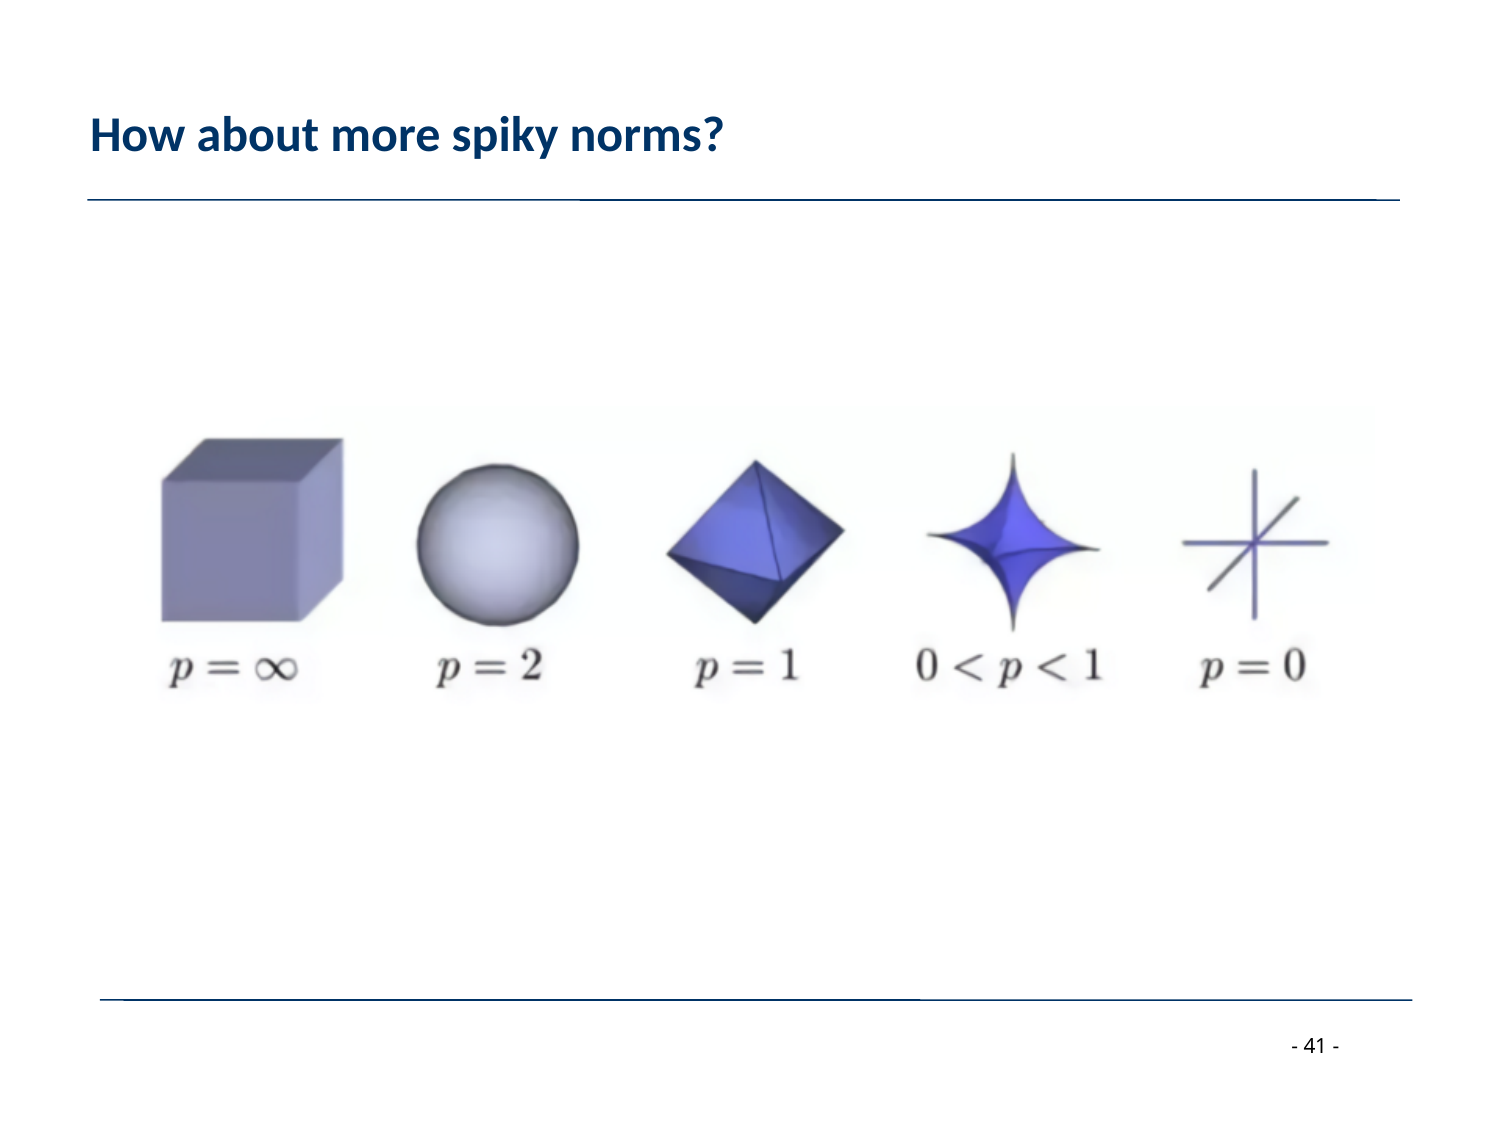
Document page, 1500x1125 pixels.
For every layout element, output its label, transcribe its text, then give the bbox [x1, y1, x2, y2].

picture [124, 406, 1376, 719]
title How about more spiky norms? [75, 37, 1425, 225]
